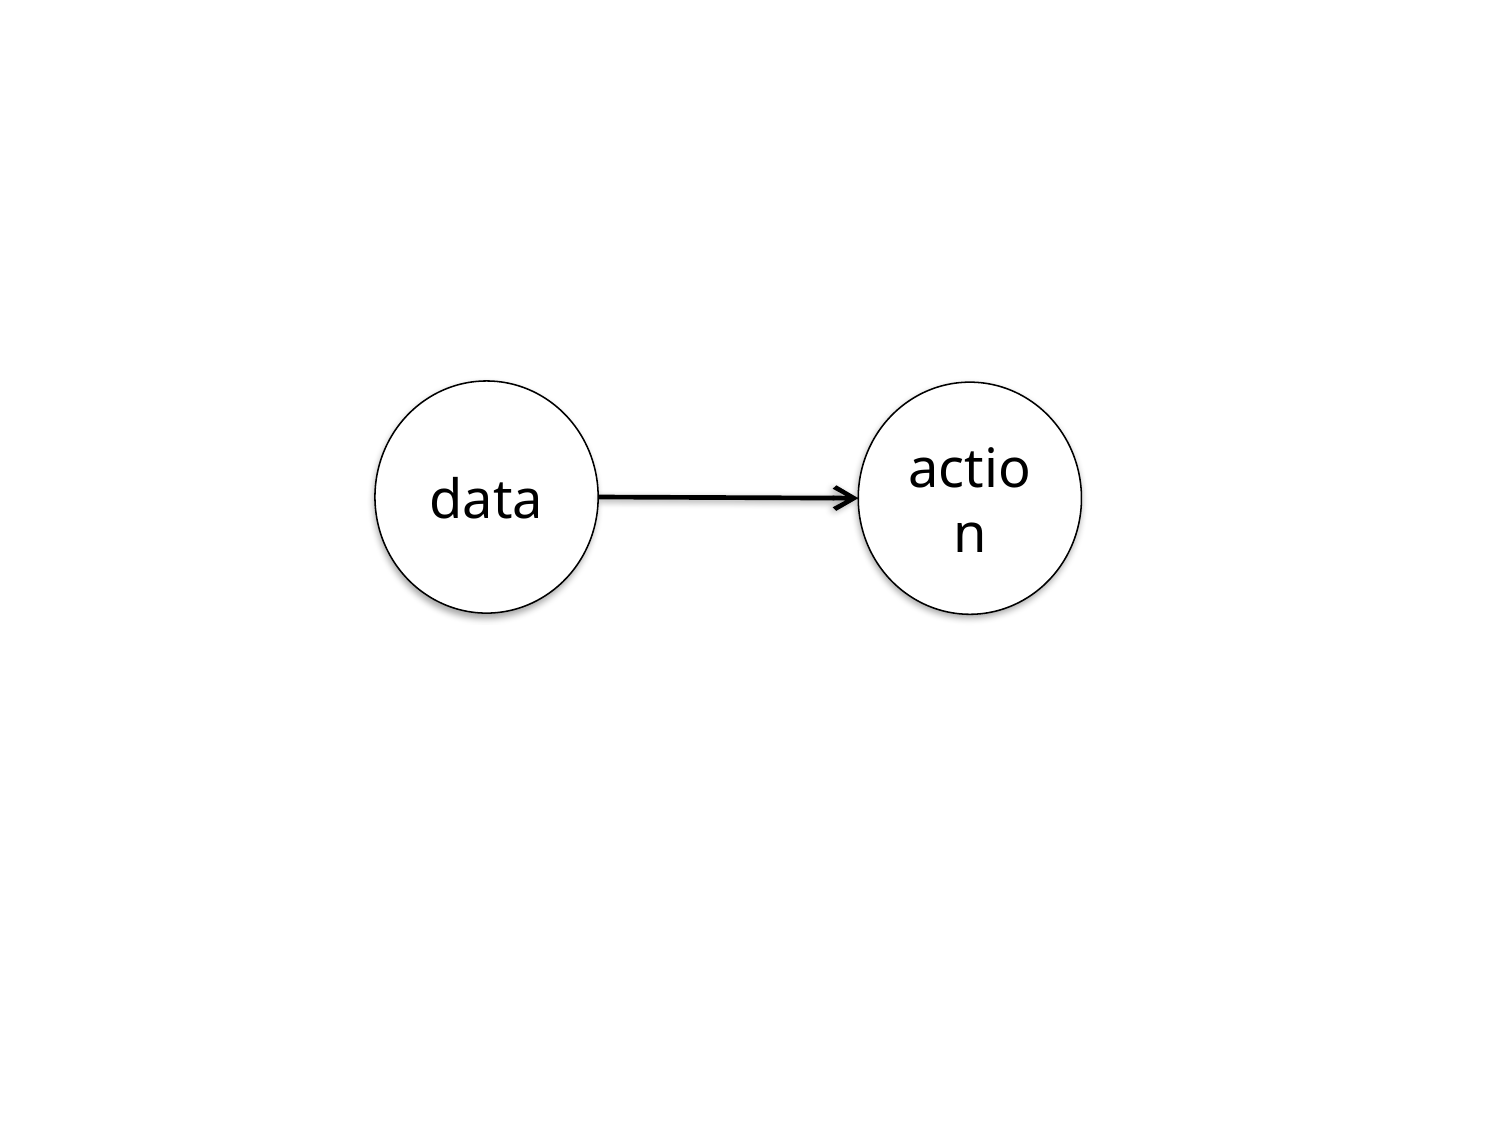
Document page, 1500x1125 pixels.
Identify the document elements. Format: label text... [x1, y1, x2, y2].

text_box action [857, 381, 1083, 616]
text_box data [374, 380, 599, 614]
